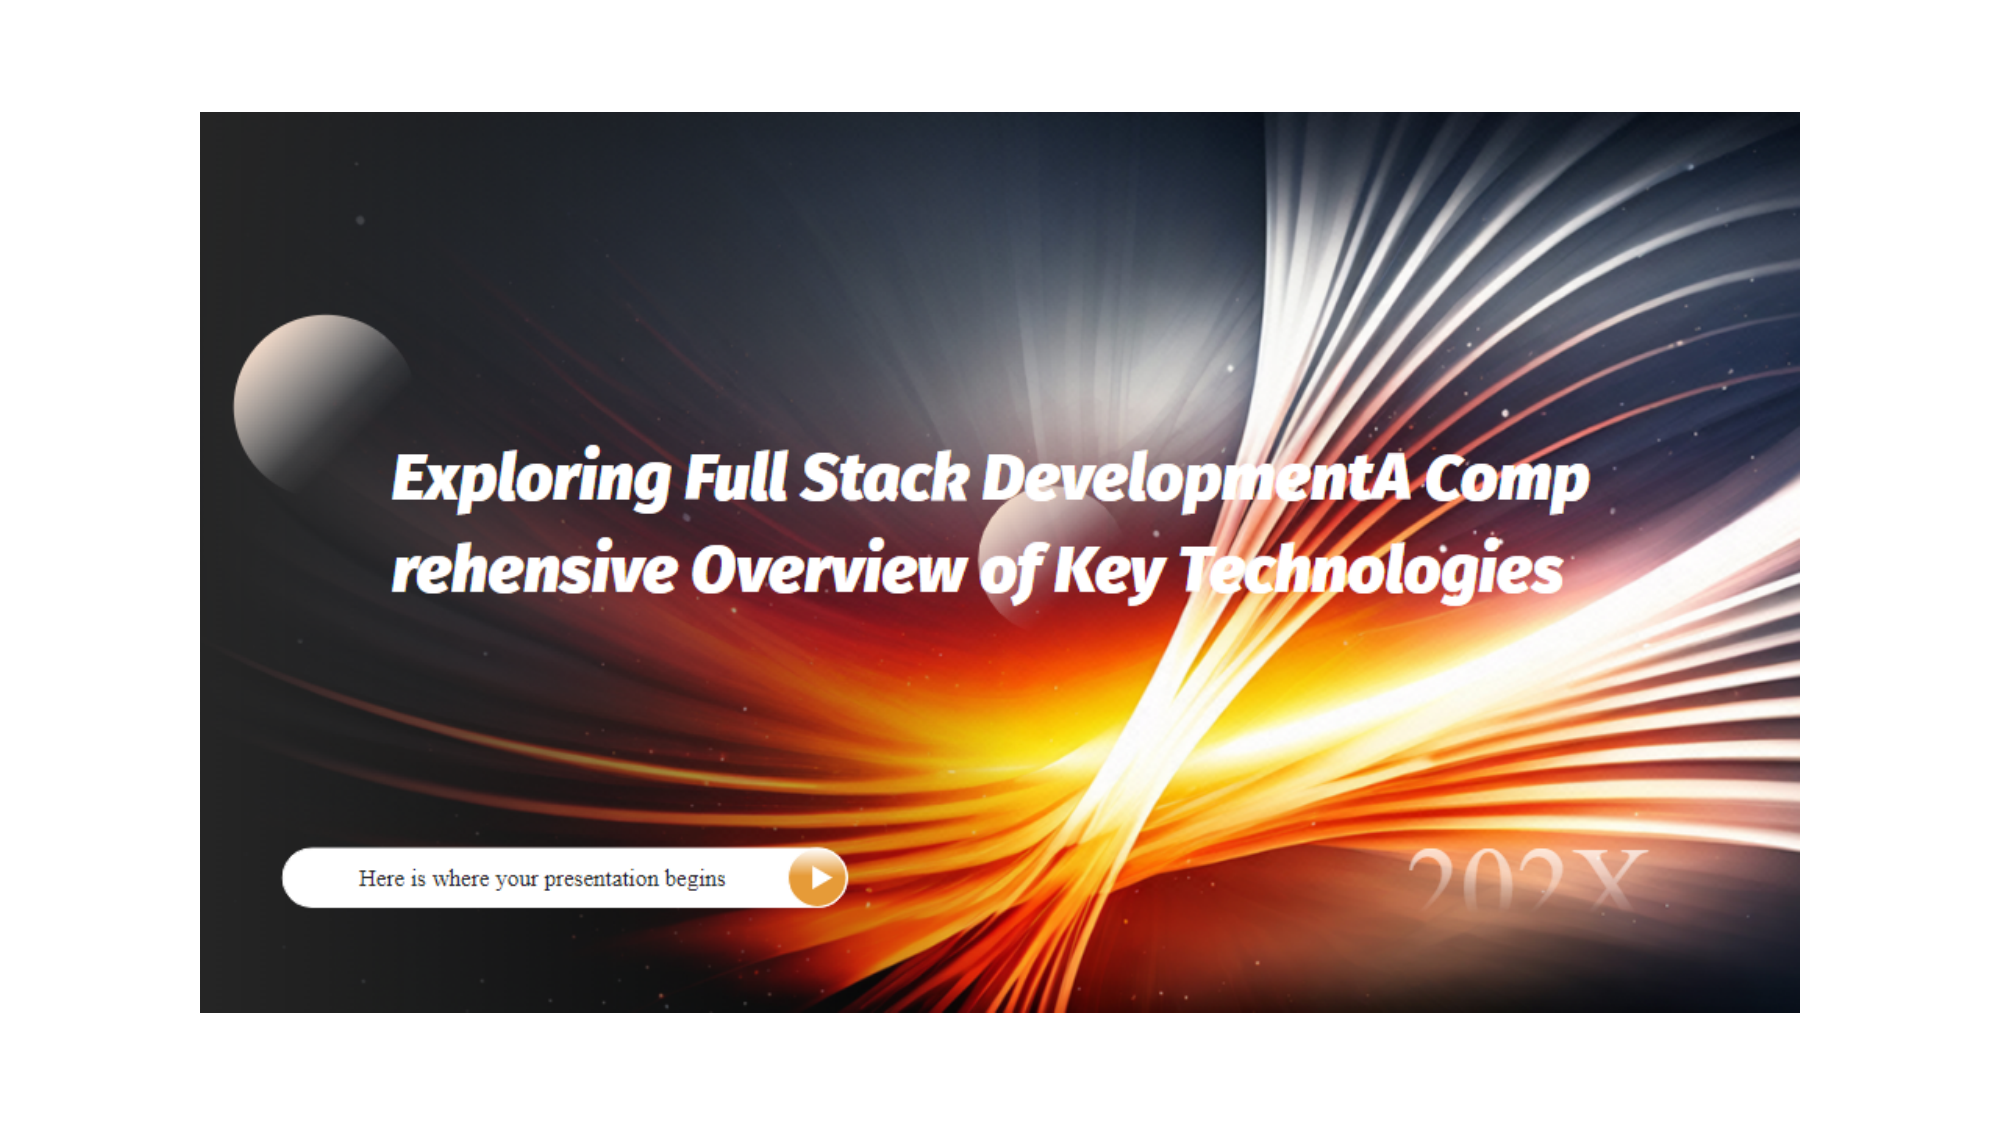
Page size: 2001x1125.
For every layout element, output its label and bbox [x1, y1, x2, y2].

picture [199, 112, 1800, 1013]
